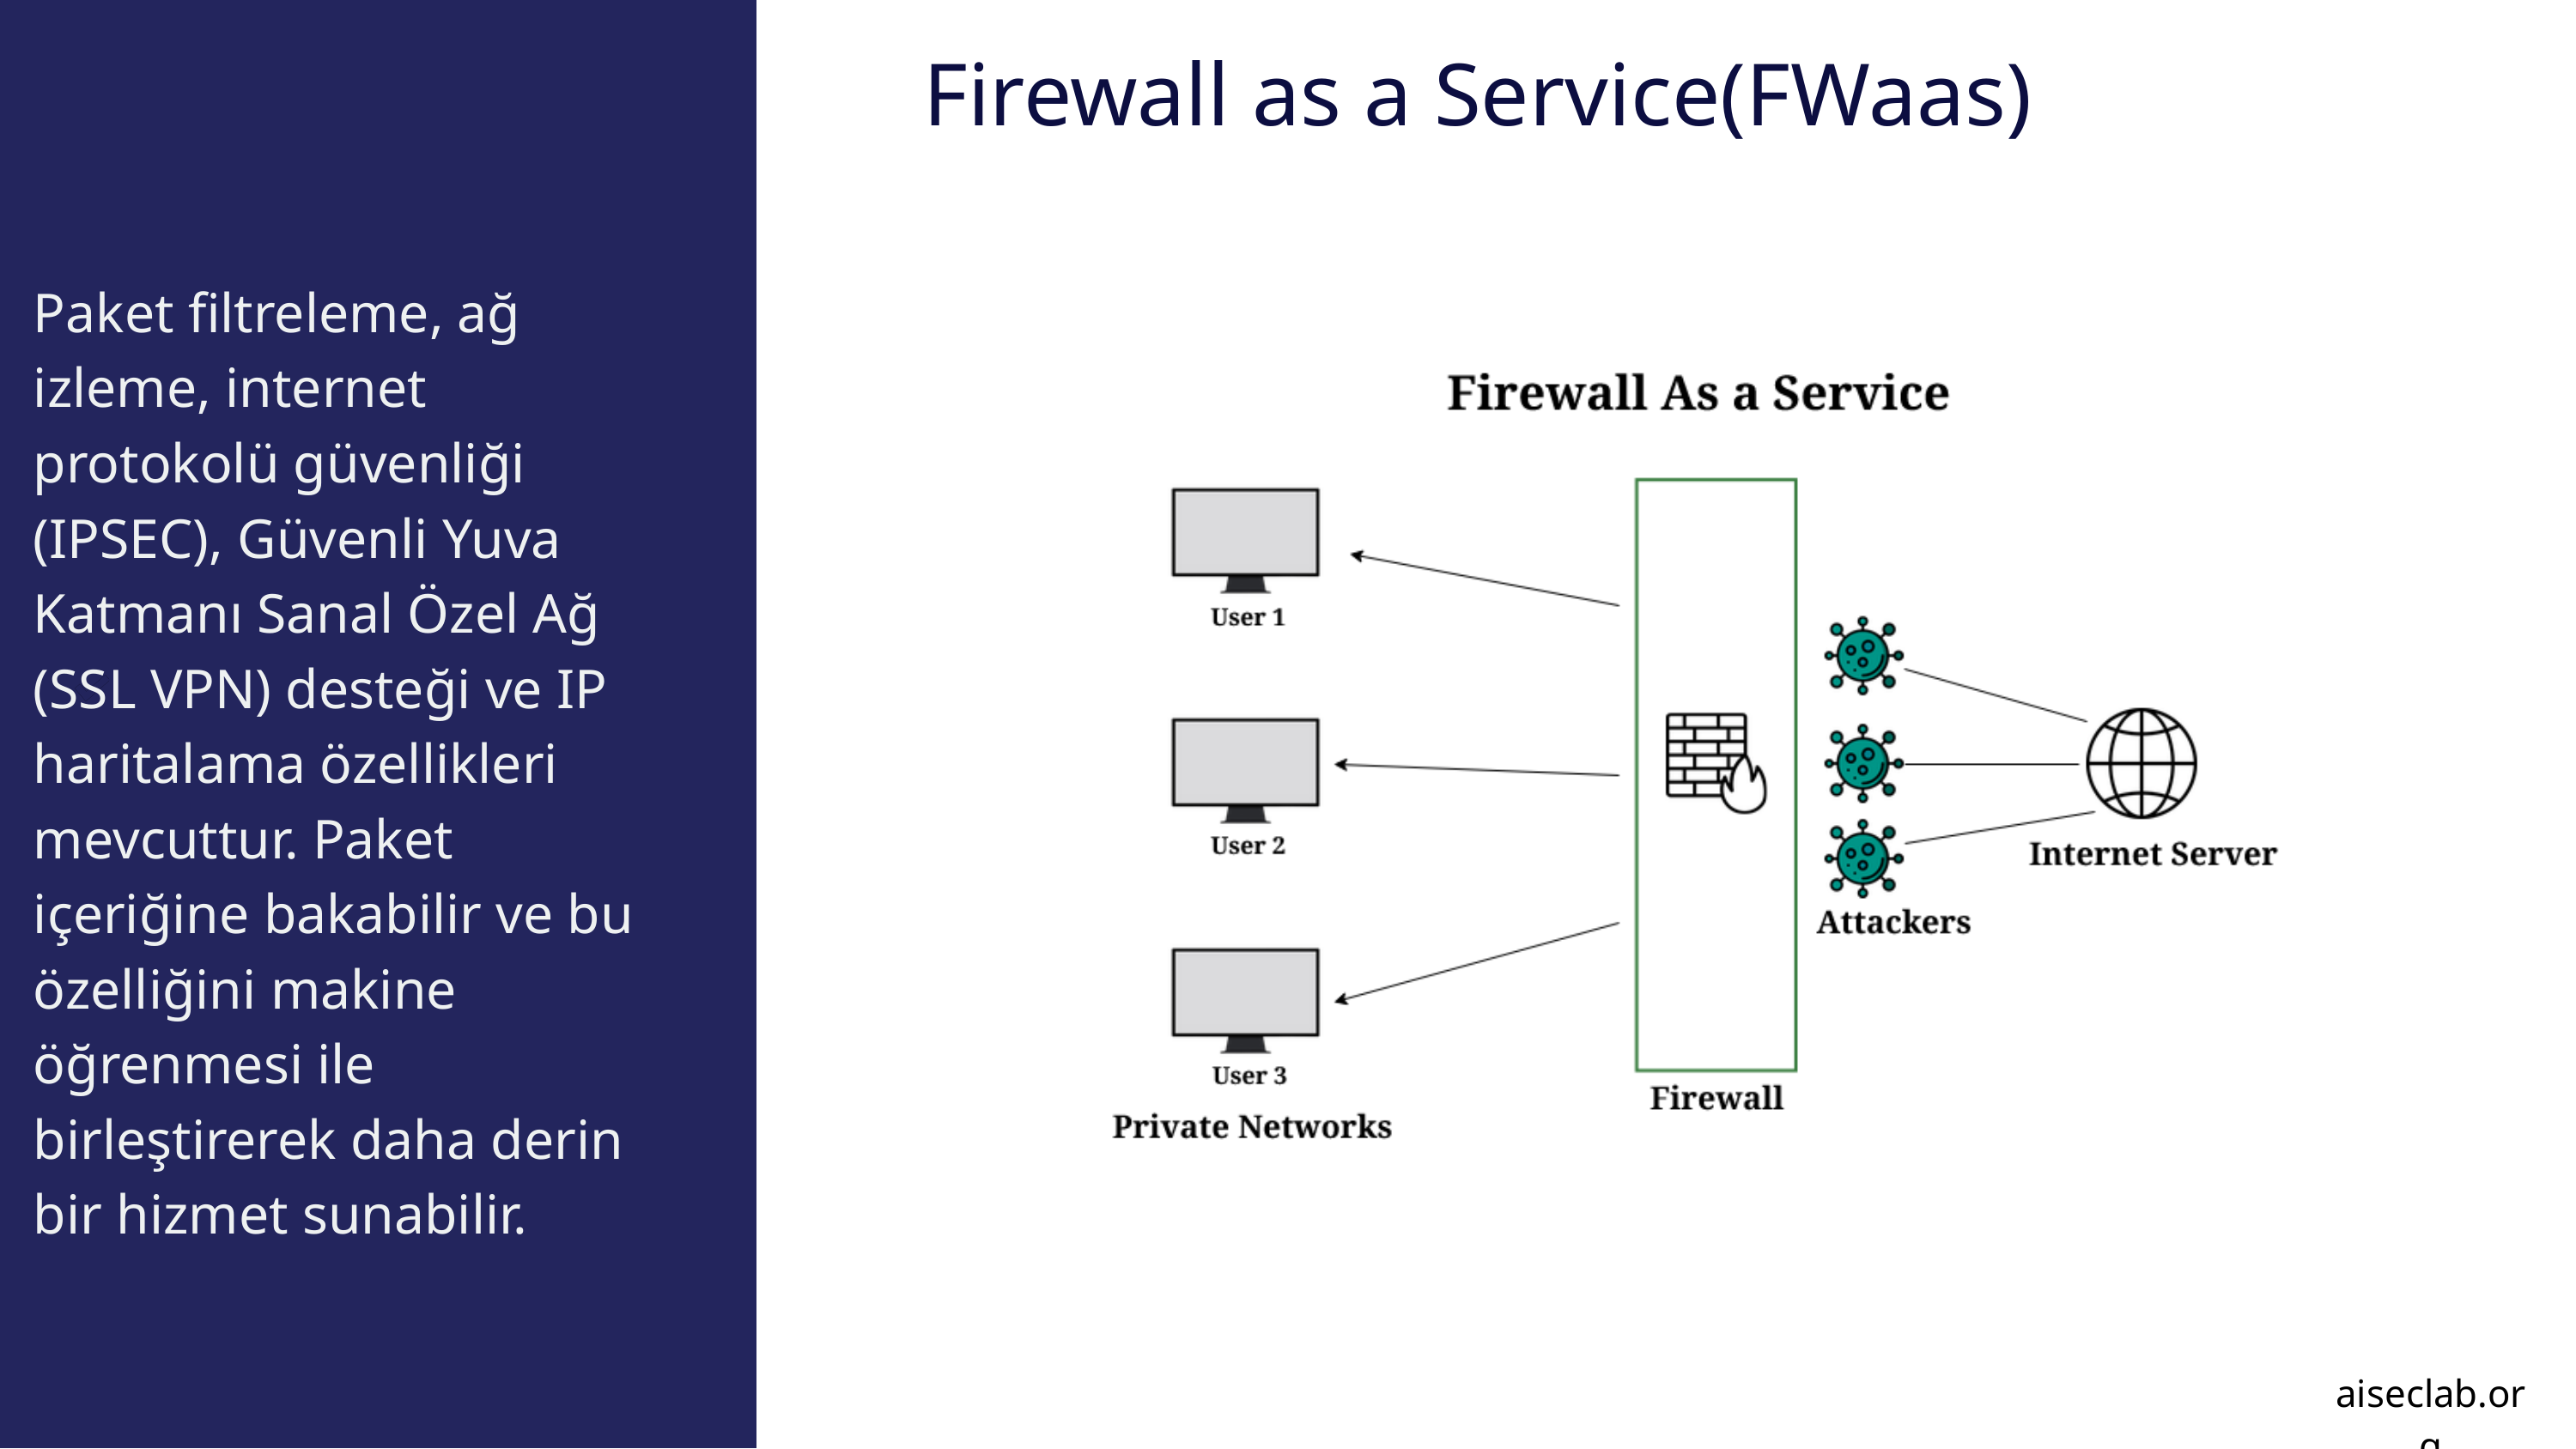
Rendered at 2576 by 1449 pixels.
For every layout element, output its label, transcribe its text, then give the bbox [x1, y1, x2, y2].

text_box aiseclab.org [2329, 1362, 2534, 1449]
text_box Firewall as a Service(FWaas) [760, 22, 2201, 256]
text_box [0, 0, 756, 1449]
text_box [1019, 355, 2324, 1170]
